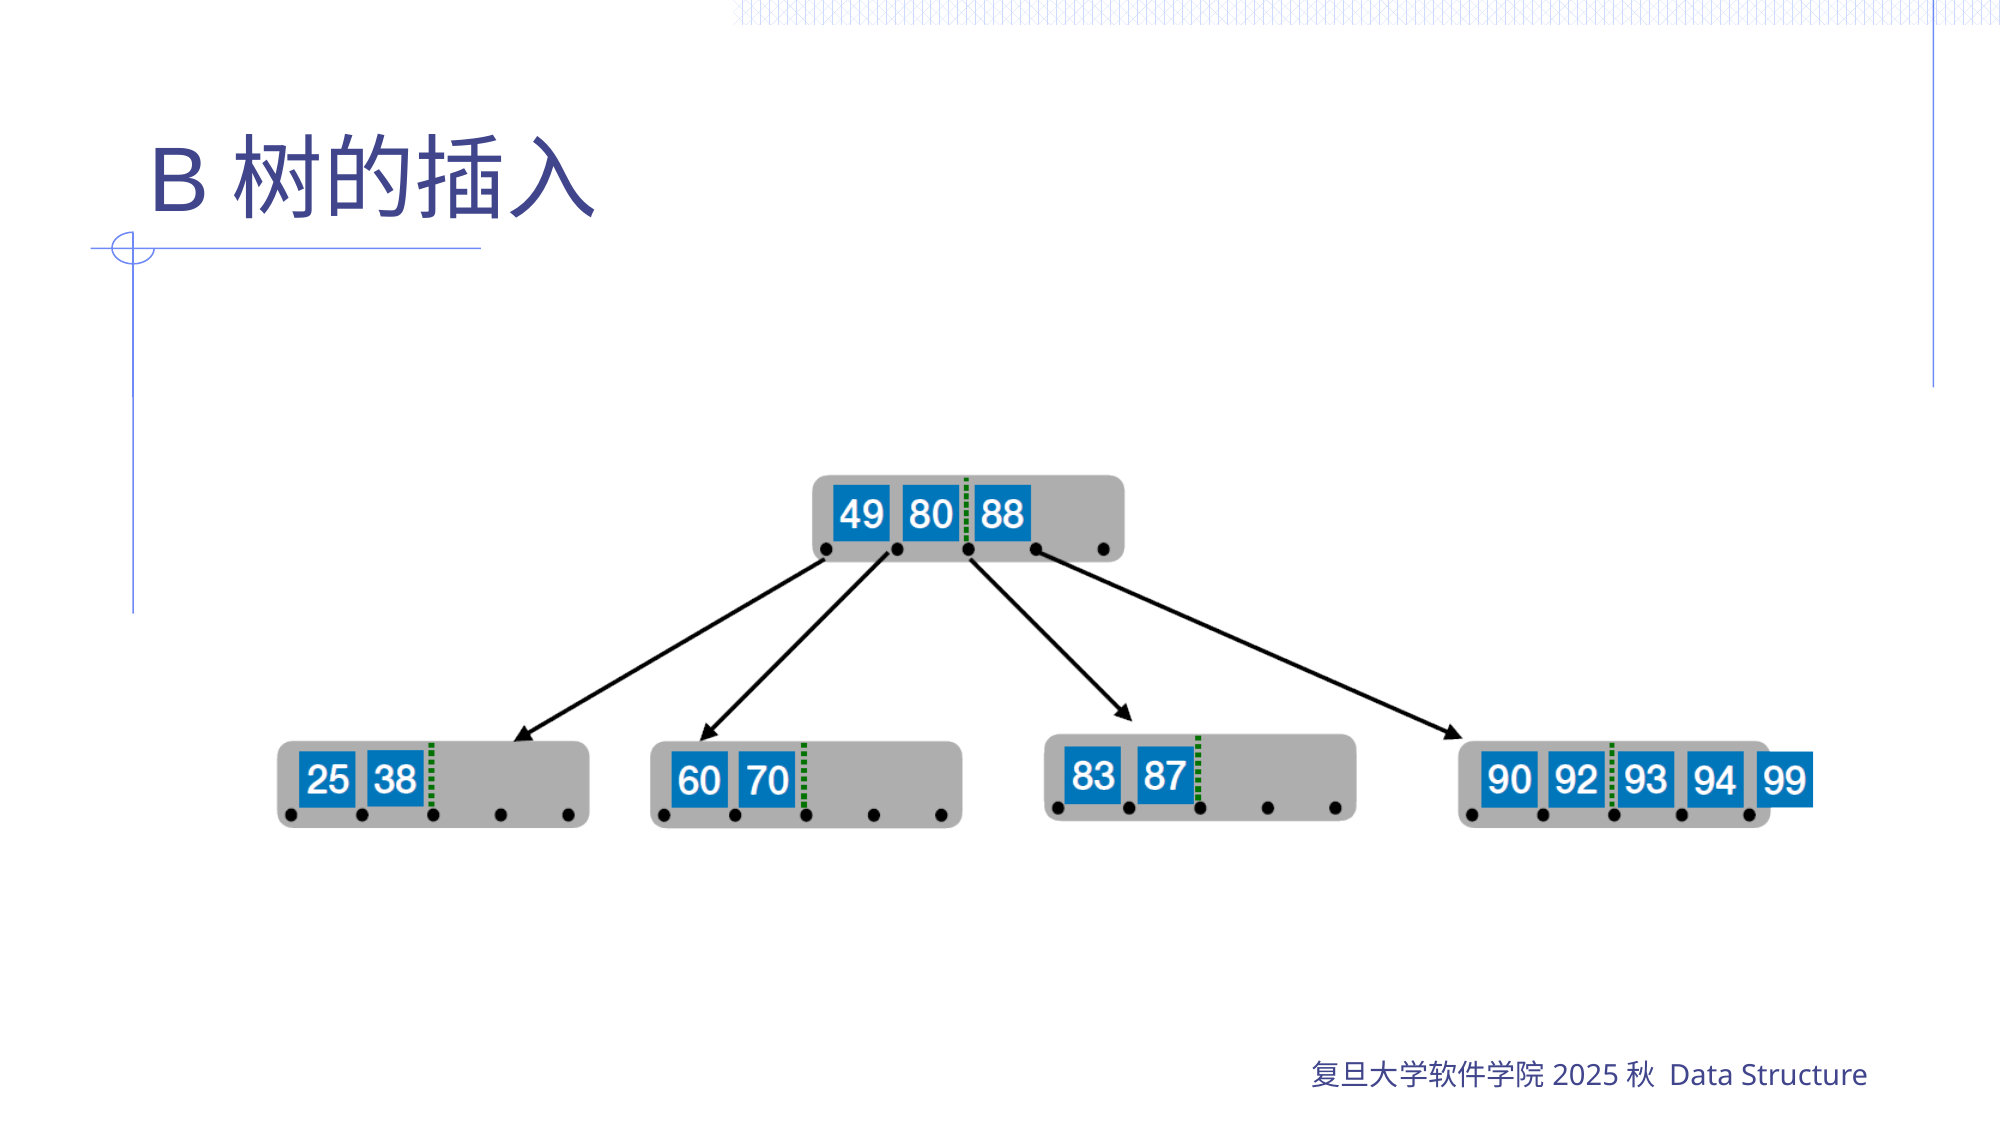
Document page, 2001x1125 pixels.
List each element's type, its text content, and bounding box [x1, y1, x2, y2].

title B树的插入 [133, 50, 1834, 238]
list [183, 419, 1884, 881]
